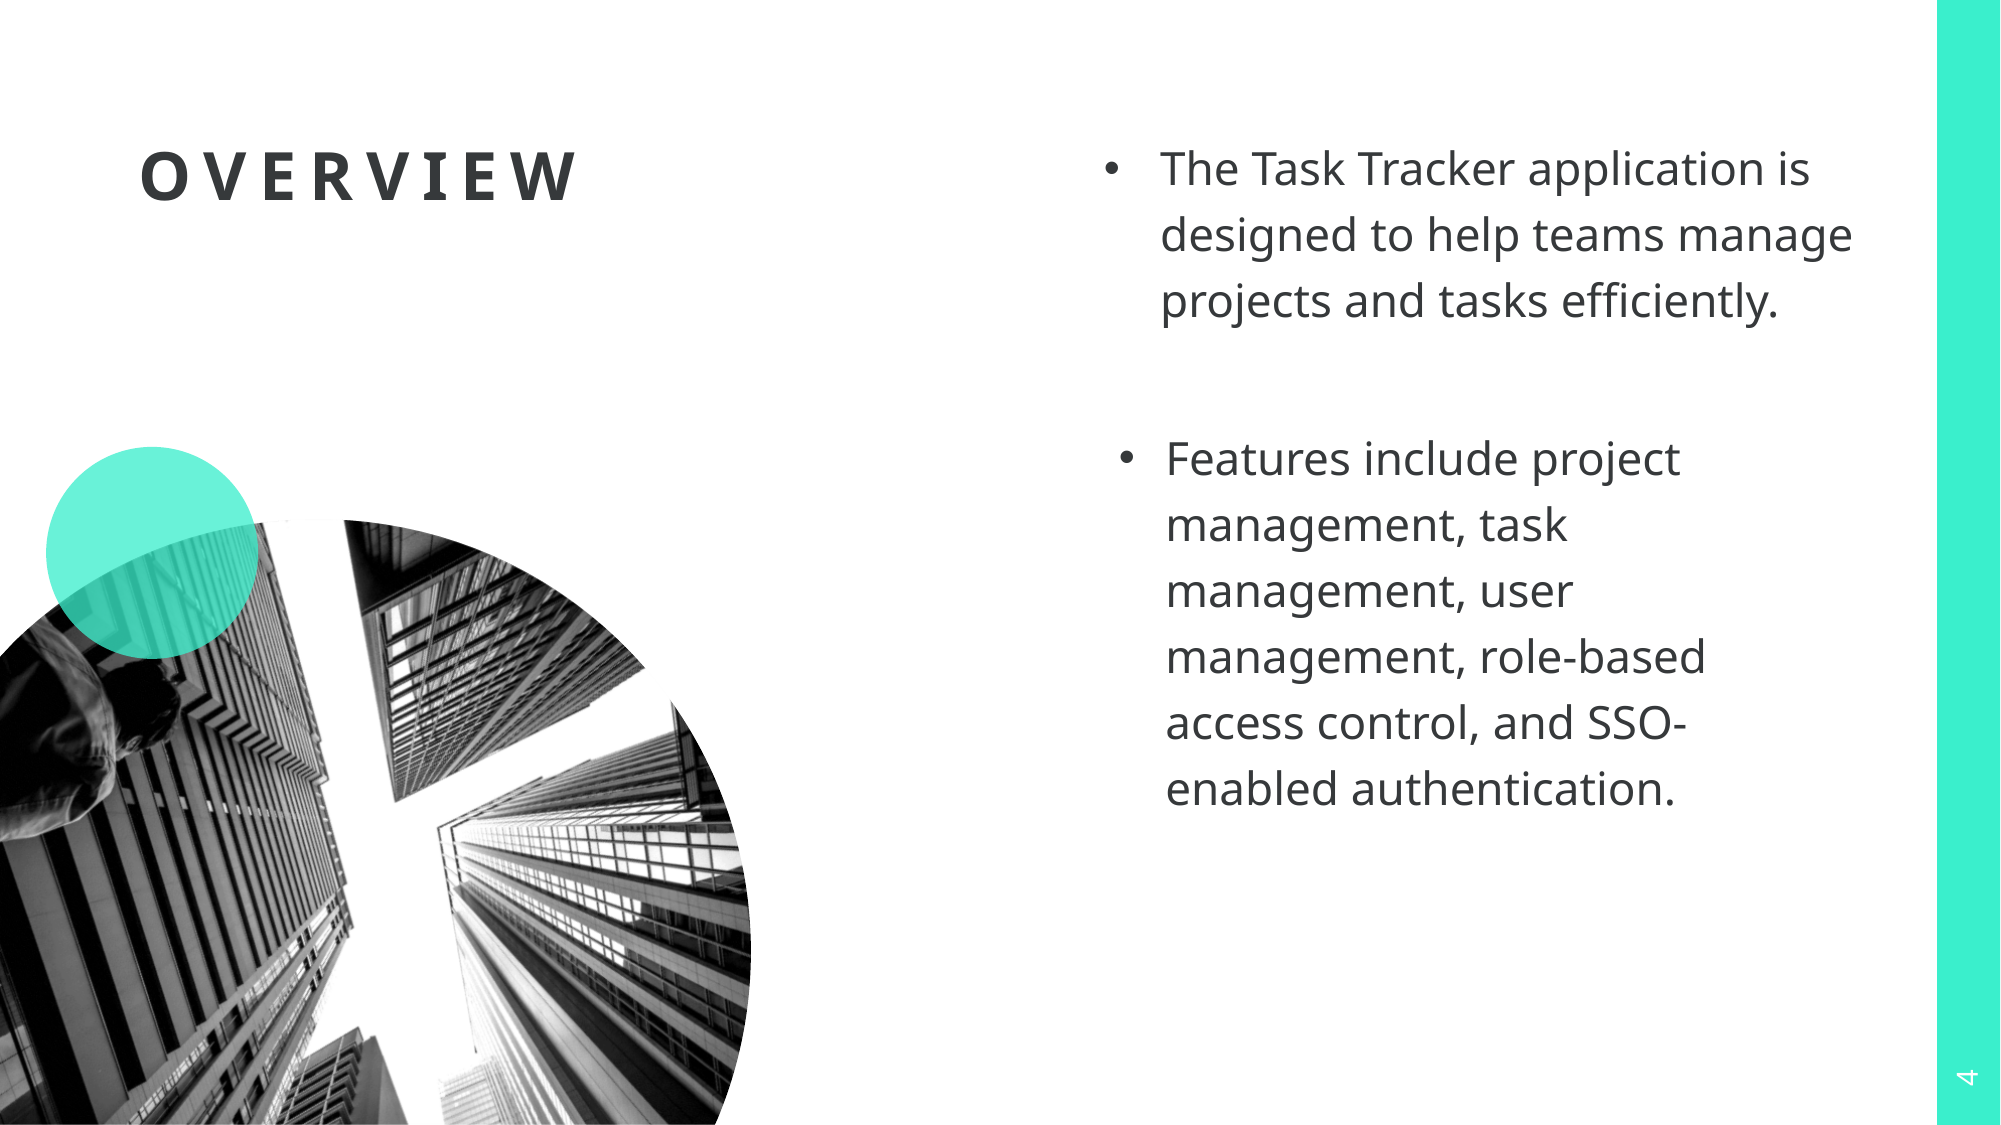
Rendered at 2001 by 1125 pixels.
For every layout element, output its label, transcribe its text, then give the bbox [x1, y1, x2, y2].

picture [0, 518, 751, 1125]
title Overview [138, 142, 1000, 497]
slide_number 4 [1937, 1032, 2000, 1125]
text_box [50, 445, 254, 518]
list Features include project management, task management, user management, role-based access control, and SSO-enabled authentication. [1103, 411, 1862, 866]
list The Task Tracker application is designed to help teams manage projects and tasks efficiently. [1103, 128, 1862, 411]
